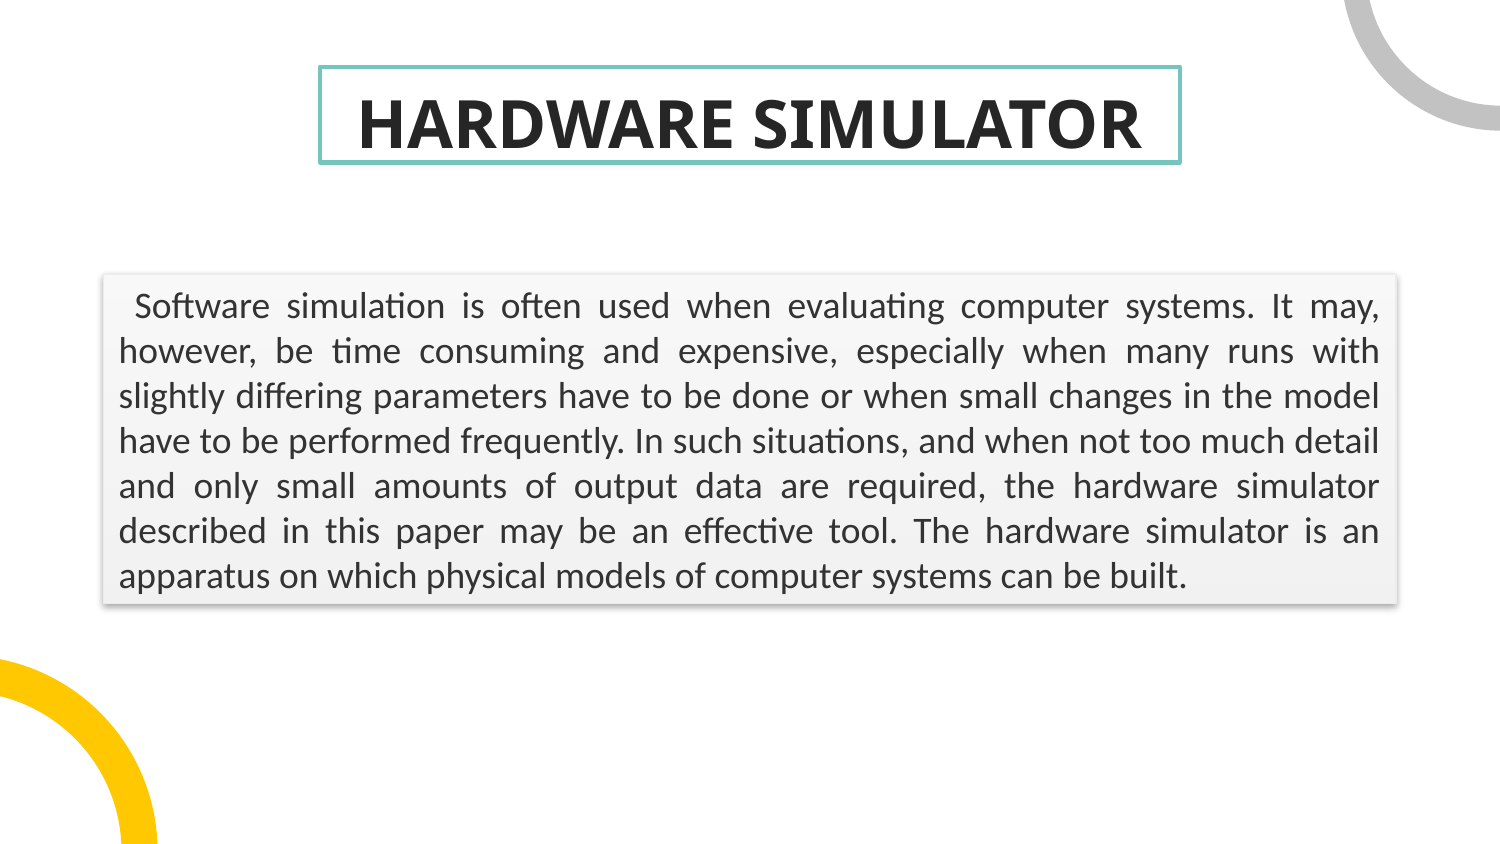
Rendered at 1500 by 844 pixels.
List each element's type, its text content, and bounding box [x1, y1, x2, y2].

text_box Software simulation is often used when evaluating computer systems. It may, however, be time consuming and expensive, especially when many runs with slightly differing parameters have to be done or when small changes in the model have to be performed frequently. In such situations, and when not too much detail and only small amounts of output data are required, the hardware simulator described in this paper may be an effective tool. The hardware simulator is an apparatus on which physical models of computer systems can be built. [103, 273, 1397, 604]
title HARDWARE SIMULATOR [318, 65, 1182, 165]
